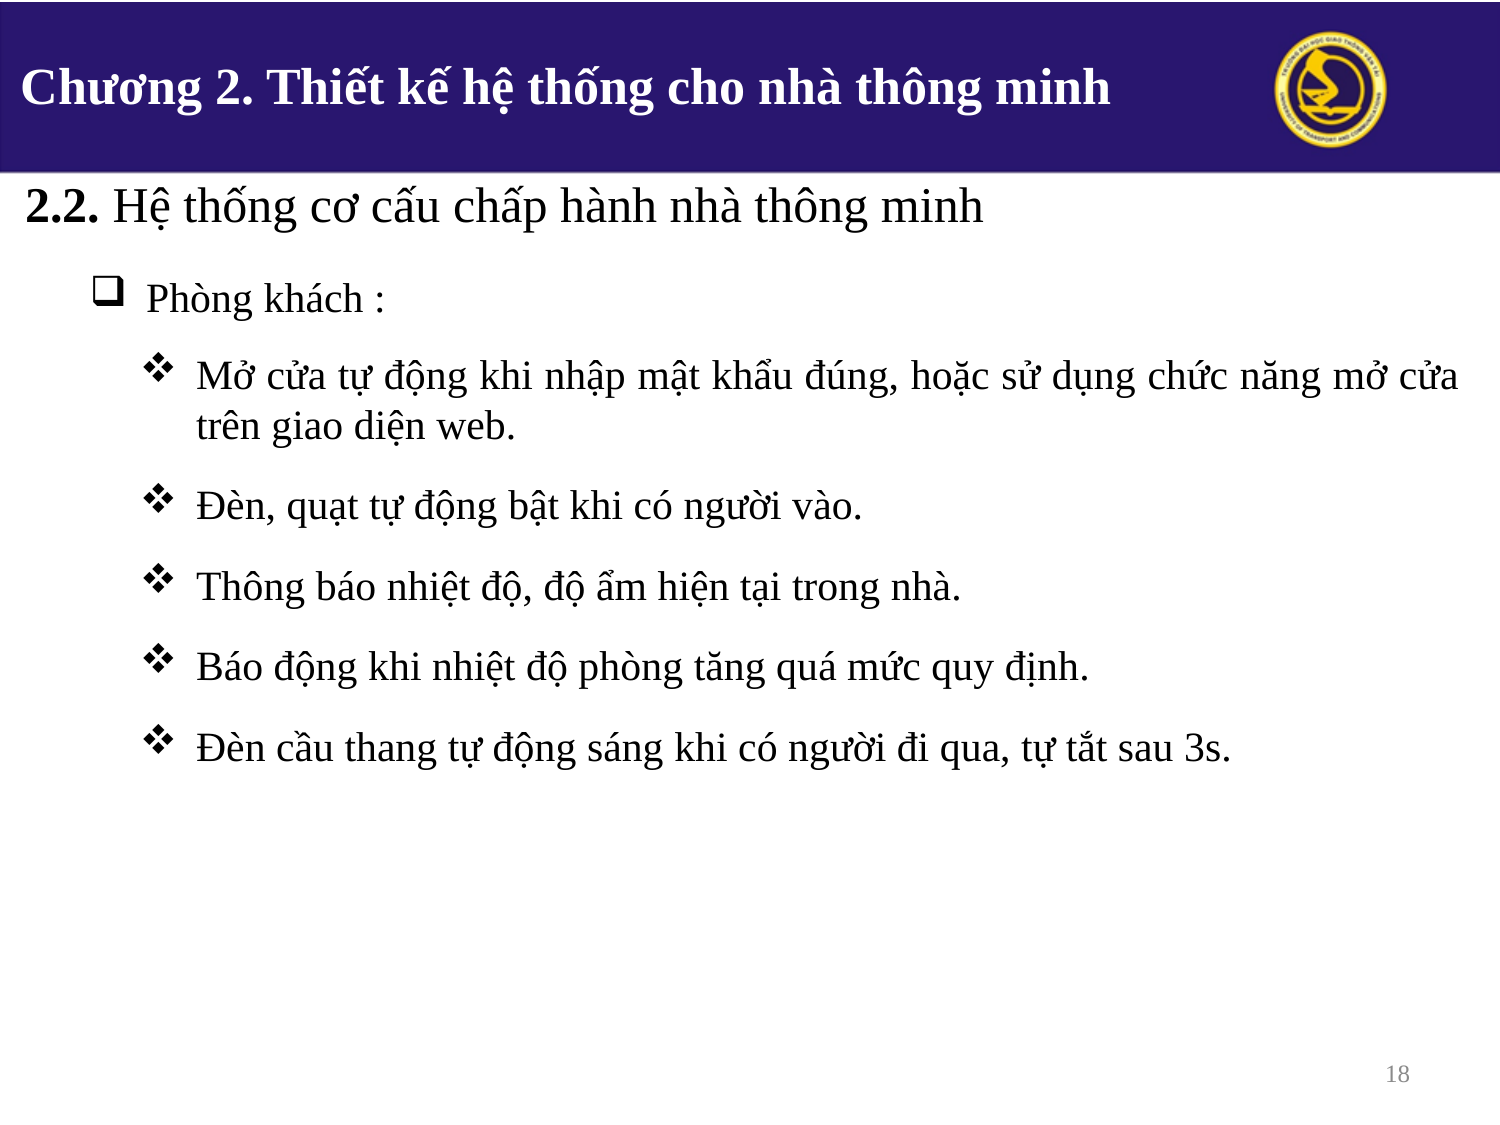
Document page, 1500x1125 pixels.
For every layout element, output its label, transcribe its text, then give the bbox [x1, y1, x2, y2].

slide_number 18 [1074, 1042, 1425, 1103]
text_box 2.2. Hệ thống cơ cấu chấp hành nhà thông minh [10, 183, 1000, 240]
text_box Phòng khách : [74, 263, 750, 329]
picture [0, 2, 1500, 176]
text_box Mở cửa tự động khi nhập mật khẩu đúng, hoặc sử dụng chức năng mở cửa trên giao diện web. Đèn, quạt tự động bật khi có người vào. Thông báo nhiệt độ, độ ẩm hiện tại trong nhà. Báo động khi nhiệt độ phòng tăng quá mức quy định. Đèn cầu thang tự động sáng khi có người đi qua, tự tắt sau 3s. [124, 340, 1475, 777]
